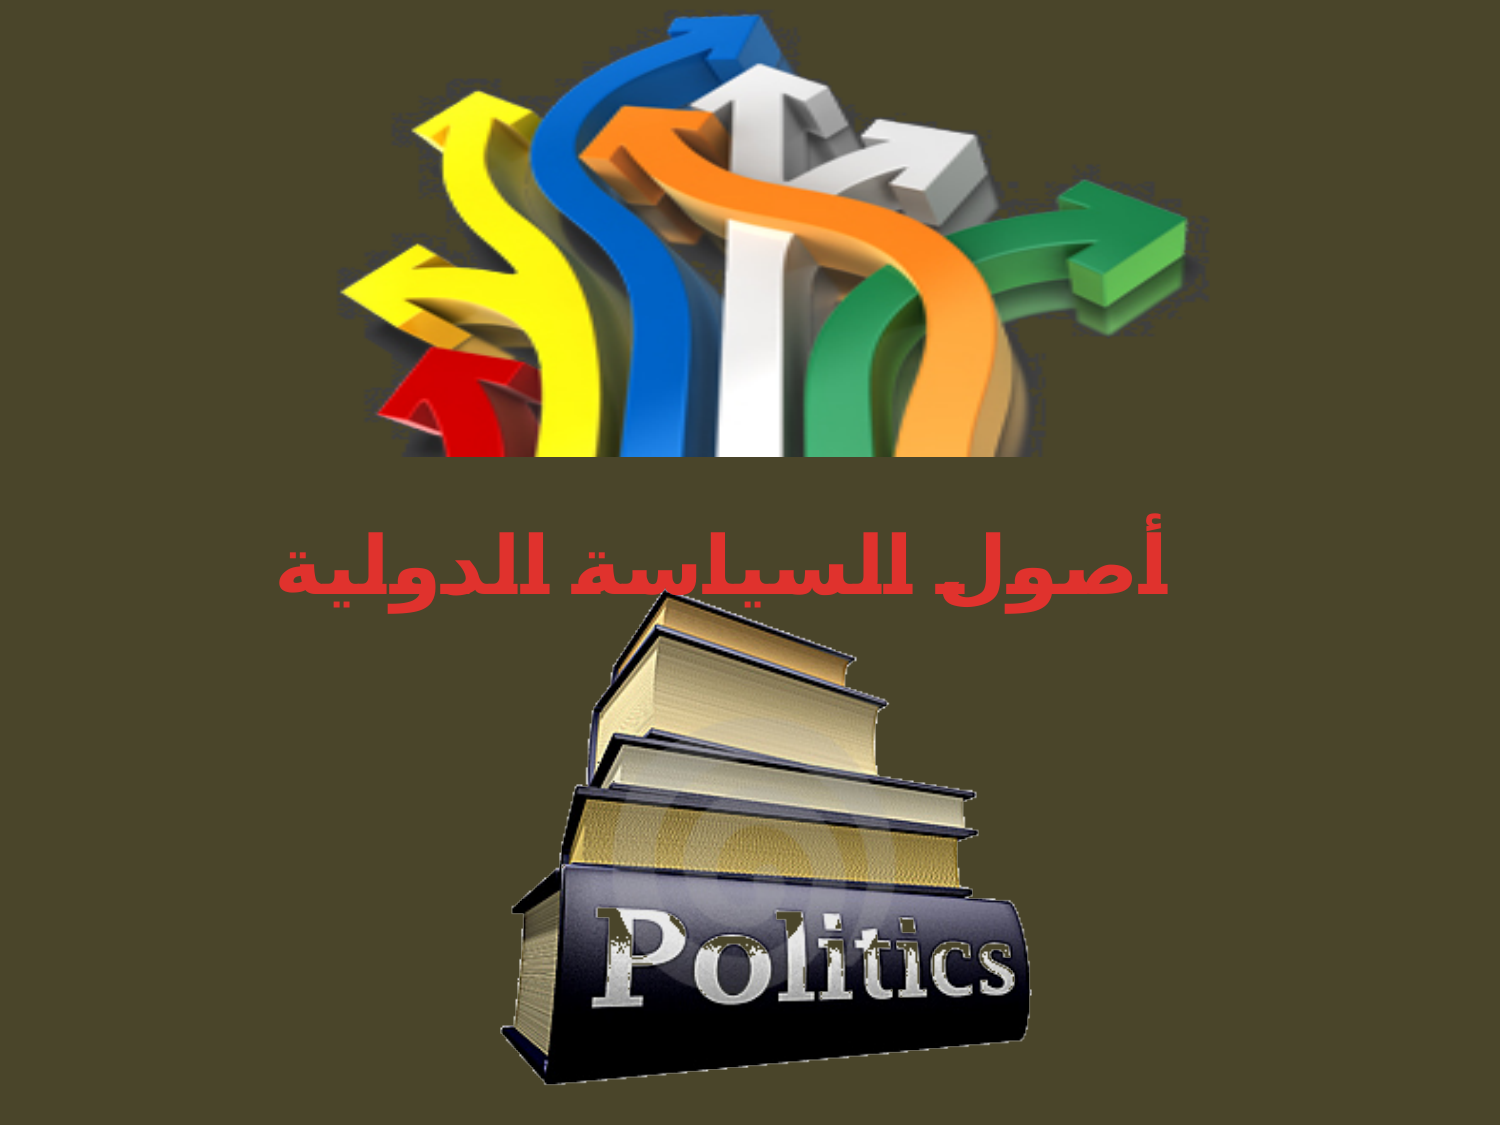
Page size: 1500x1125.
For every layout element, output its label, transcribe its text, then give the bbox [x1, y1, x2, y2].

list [480, 555, 1051, 1125]
picture [257, 0, 1278, 458]
title أصول السياسة الدولية [46, 503, 1397, 692]
